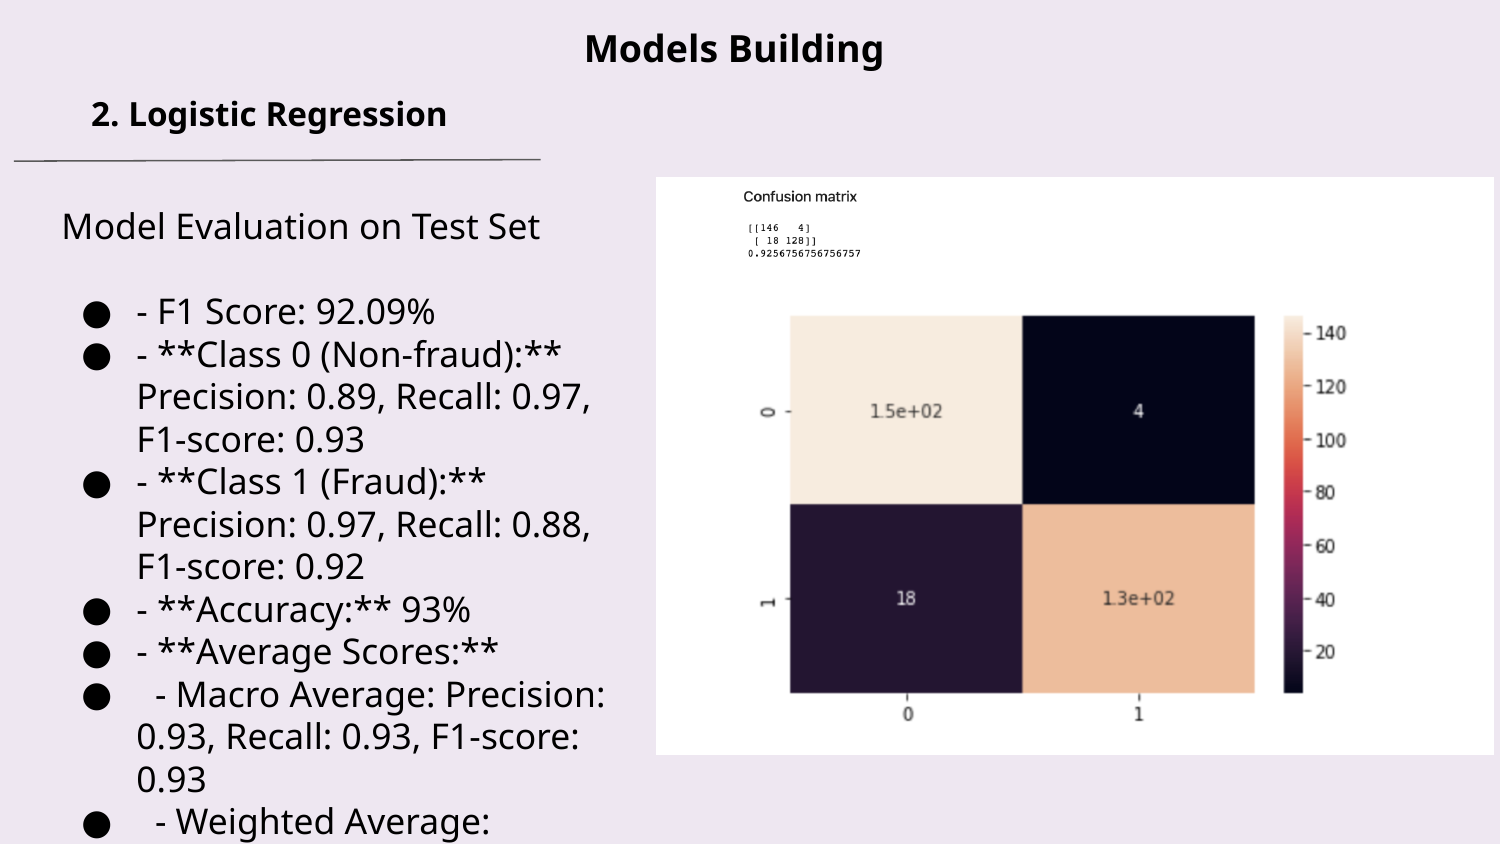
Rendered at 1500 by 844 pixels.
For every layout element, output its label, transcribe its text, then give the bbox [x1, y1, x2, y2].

text_box Model Evaluation on Test Set - F1 Score: 92.09% - **Class 0 (Non-fraud):** Precision: 0.89, Recall: 0.97, F1-score: 0.93 - **Class 1 (Fraud):** Precision: 0.97, Recall: 0.88, F1-score: 0.92 - **Accuracy:** 93% - **Average Scores:** - Macro Average: Precision: 0.93, Recall: 0.93, F1-score: 0.93 - Weighted Average: Precision: 0.93, Recall: 0.93, F1-score: 0.93 [46, 189, 636, 767]
text_box 2. Logistic Regression [76, 72, 508, 153]
text_box Models Building [359, 2, 1141, 65]
picture [656, 177, 1494, 756]
